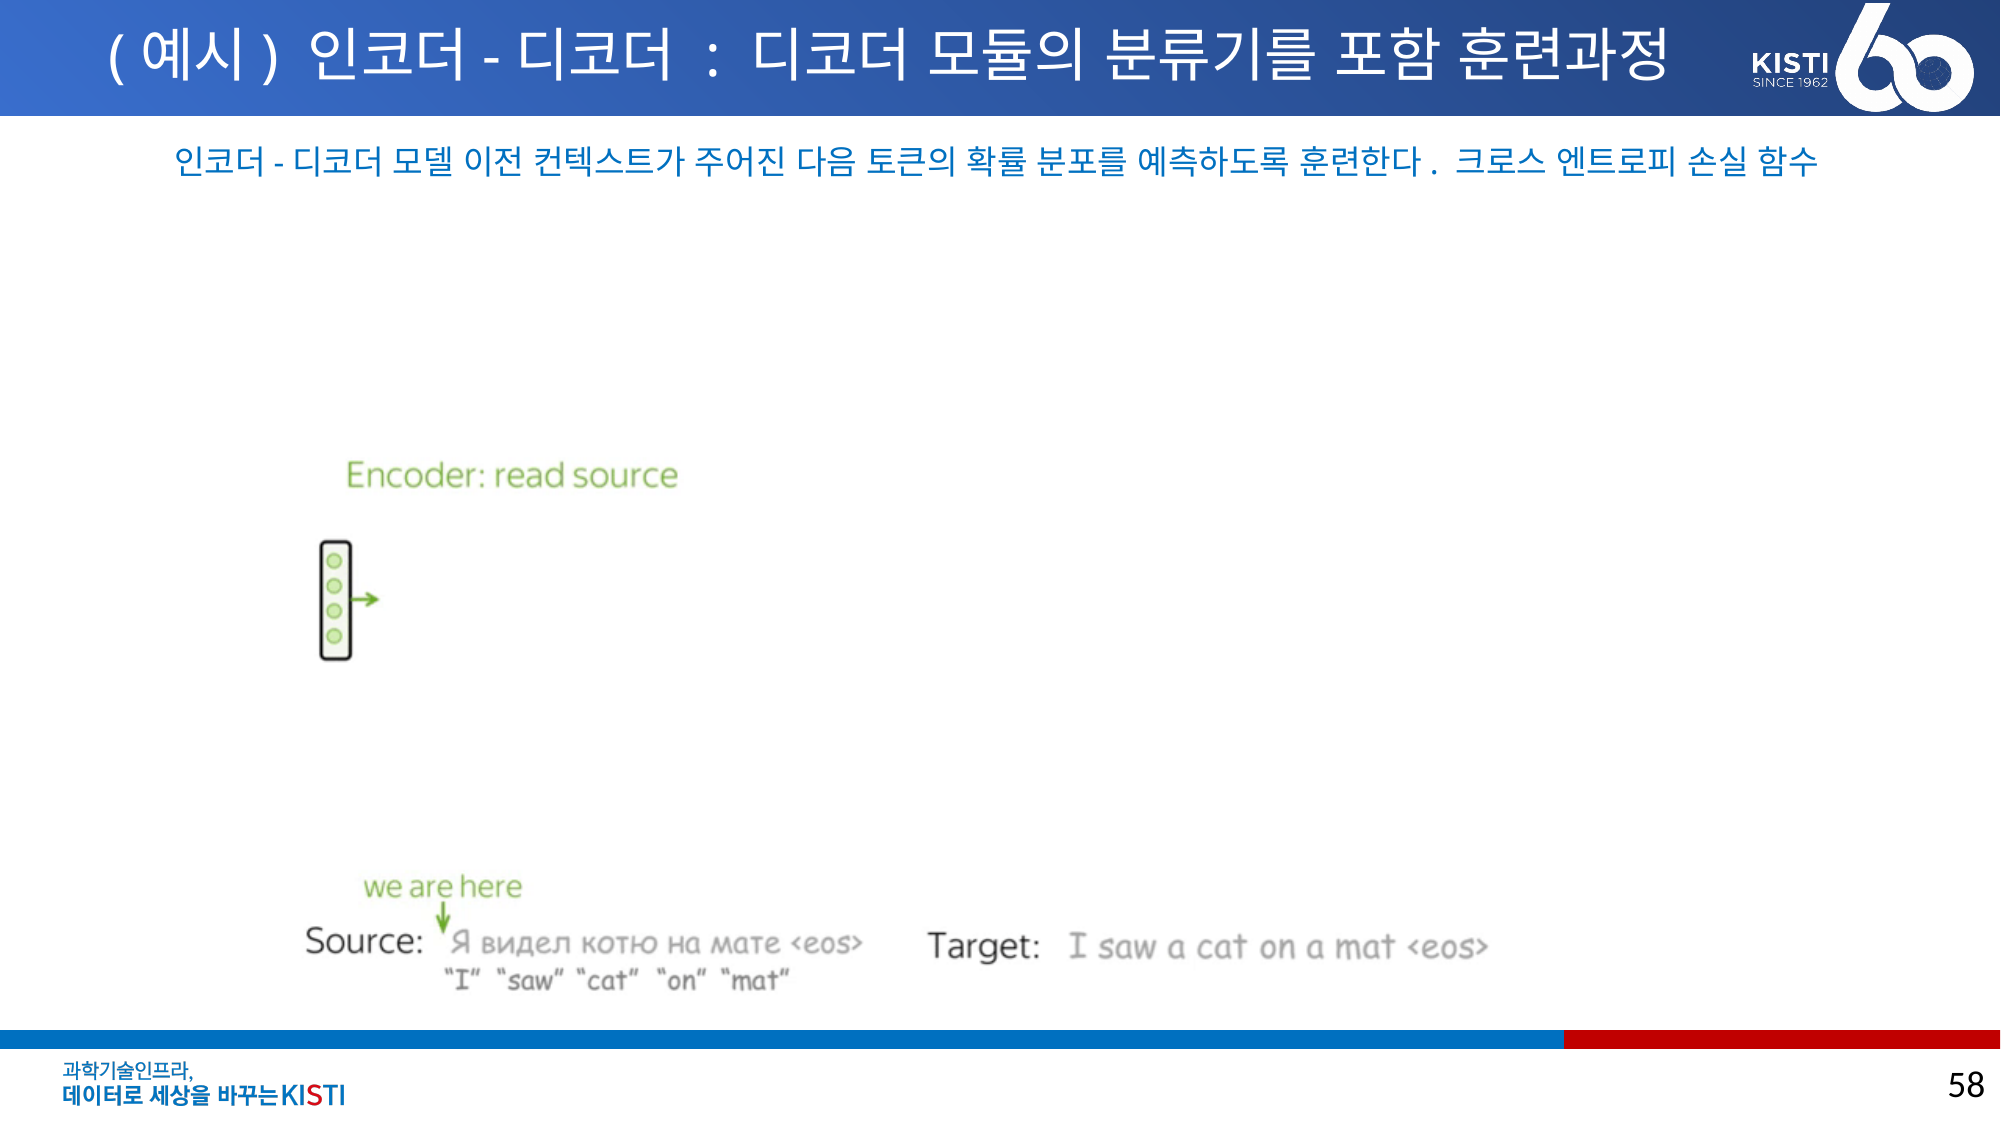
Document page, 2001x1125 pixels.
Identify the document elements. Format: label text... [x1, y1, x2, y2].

picture [63, 1061, 344, 1106]
picture [1753, 3, 1974, 112]
title (예시) 인코더-디코더 : 디코더 모듈의 분류기를 포함 훈련과정 [53, 1, 1728, 114]
picture [296, 220, 1704, 1005]
slide_number 58 [1647, 1053, 2000, 1113]
text_box 인코더-디코더 모델 이전 컨텍스트가 주어진 다음 토큰의 확률 분포를 예측하도록 훈련한다. 크로스 엔트로피 손실 함수 [159, 133, 1841, 229]
